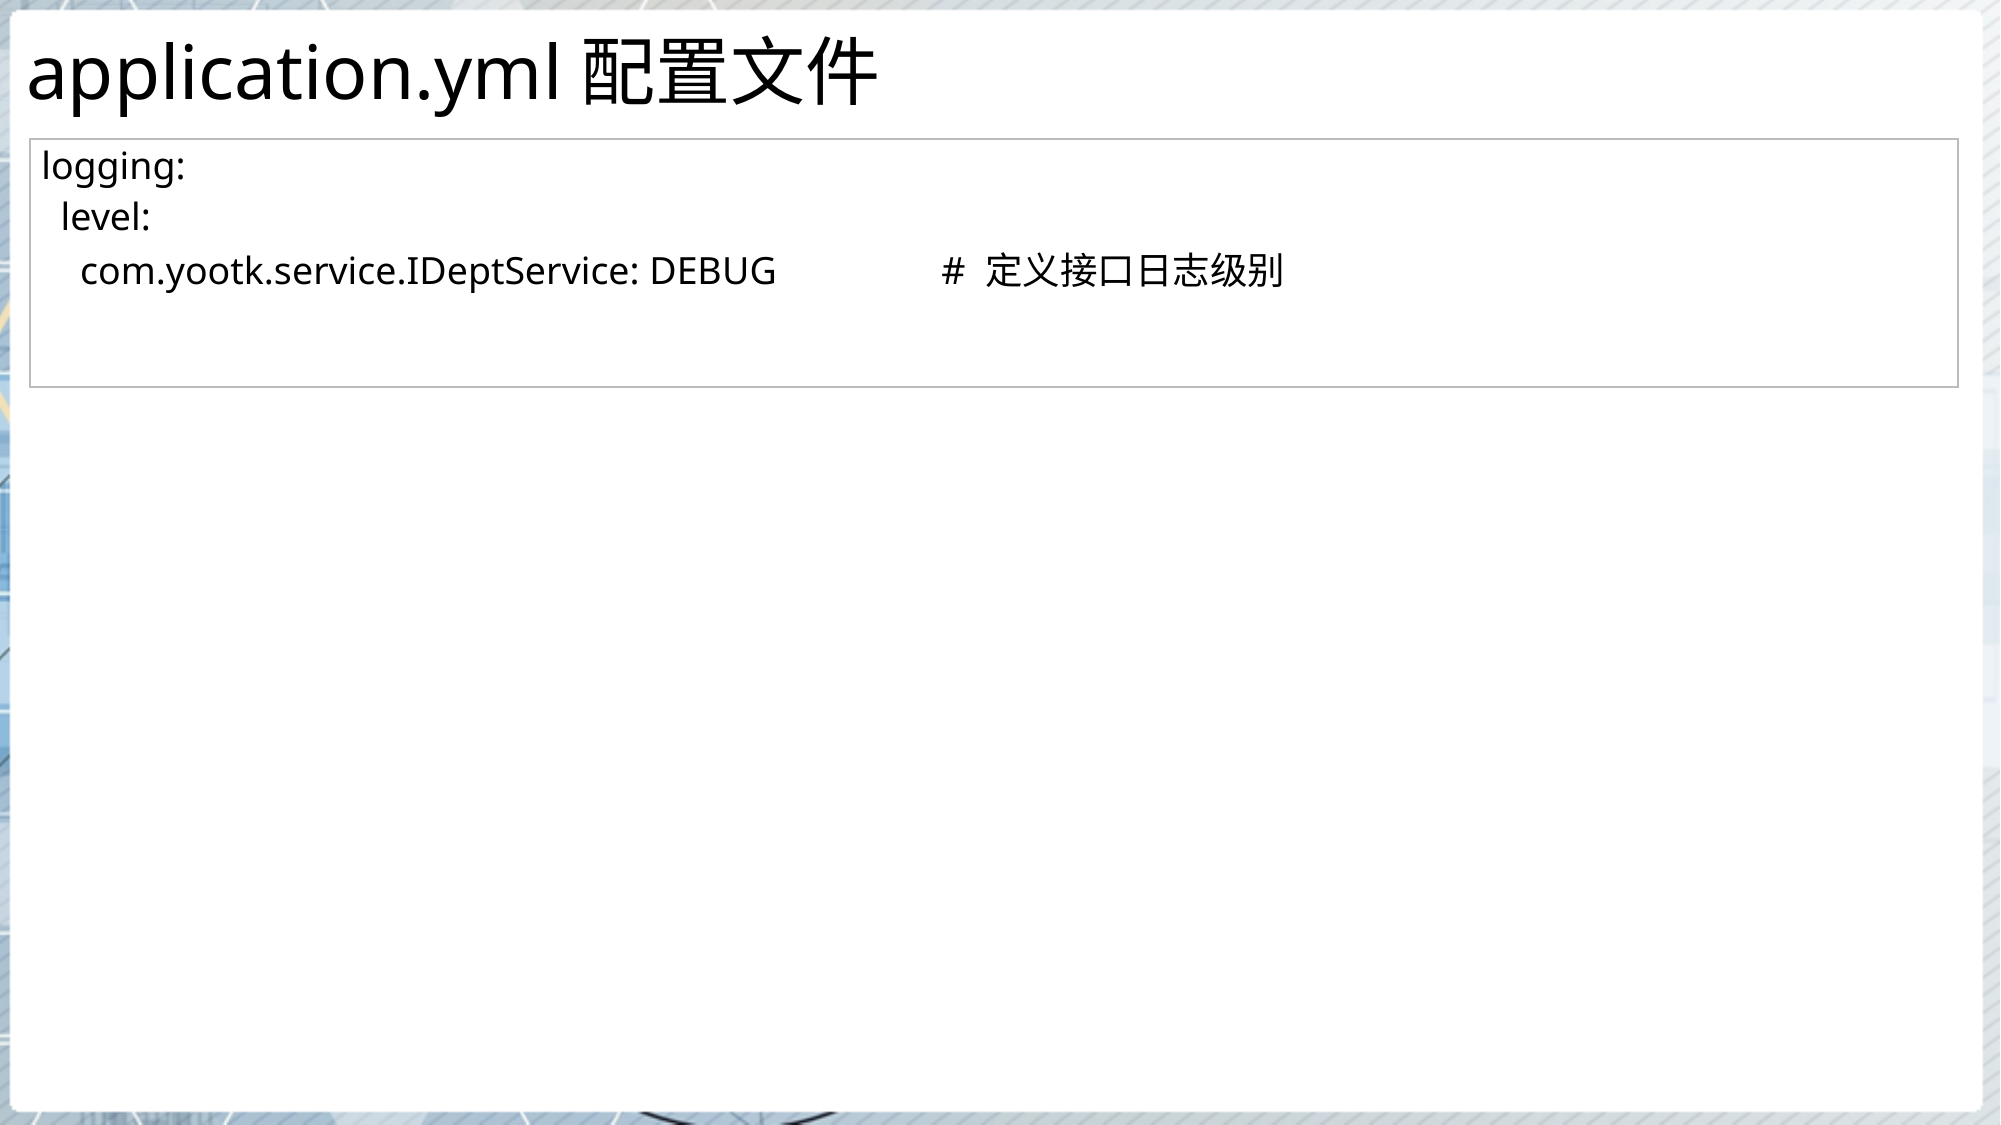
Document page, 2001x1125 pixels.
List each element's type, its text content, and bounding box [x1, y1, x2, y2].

picture [0, 0, 2000, 1125]
table_header logging: level: com.yootk.service.IDeptService: DEBUG # 定义接口日志级别 [31, 140, 1957, 386]
title application.yml配置文件 [11, 11, 1983, 140]
